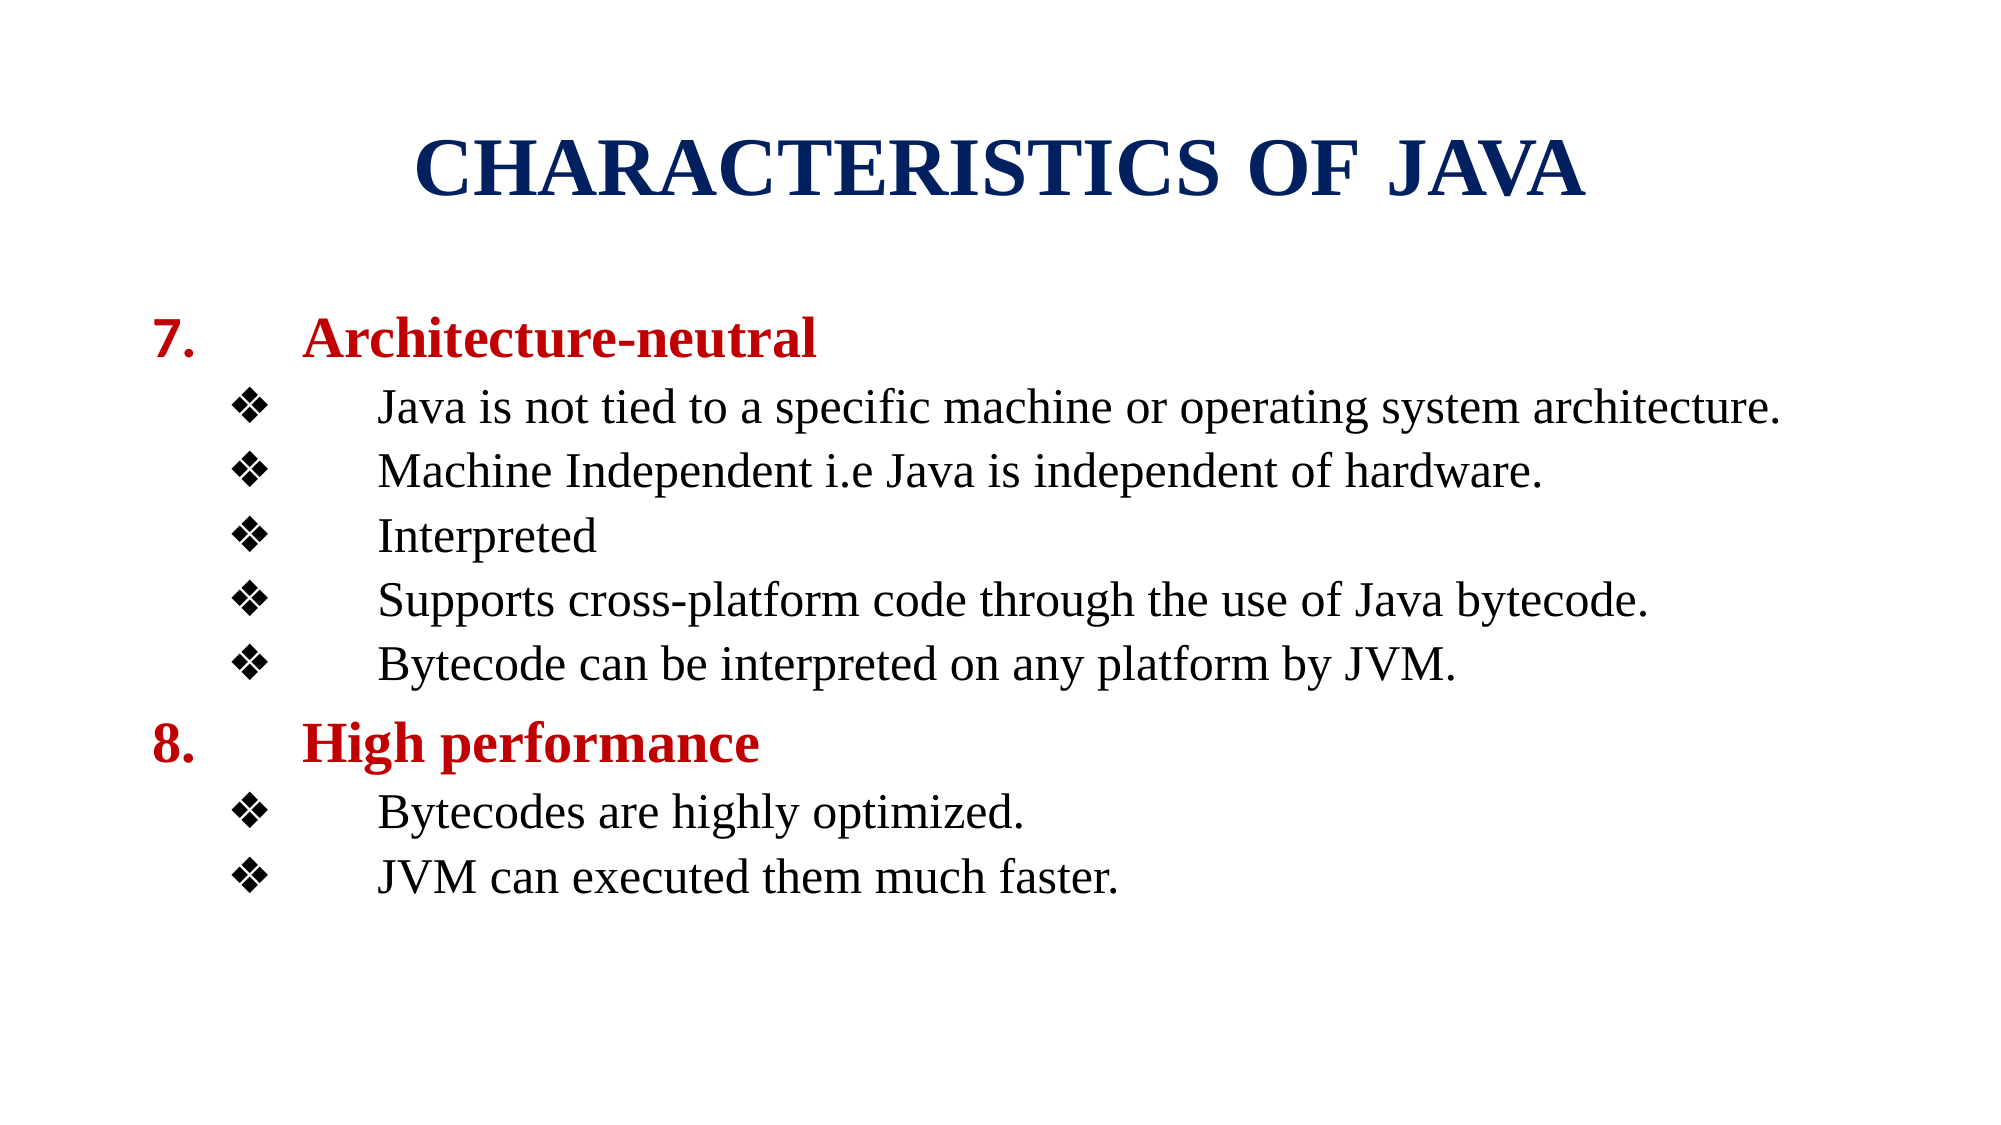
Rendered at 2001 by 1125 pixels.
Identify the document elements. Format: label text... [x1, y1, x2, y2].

title CHARACTERISTICS OF JAVA [137, 59, 1863, 278]
list 7. Architecture-neutral ❖ Java is not tied to a specific machine or operating system architecture. ❖ Machine Independent i.e Java is independent of hardware. ❖ Interpreted ❖ Supports cross-platform code through the use of Java bytecode. ❖ Bytecode can be interpreted on any platform by JVM. 8. High performance ❖ Bytecodes are highly optimized. ❖ JVM can executed them much faster. [137, 299, 1863, 1014]
